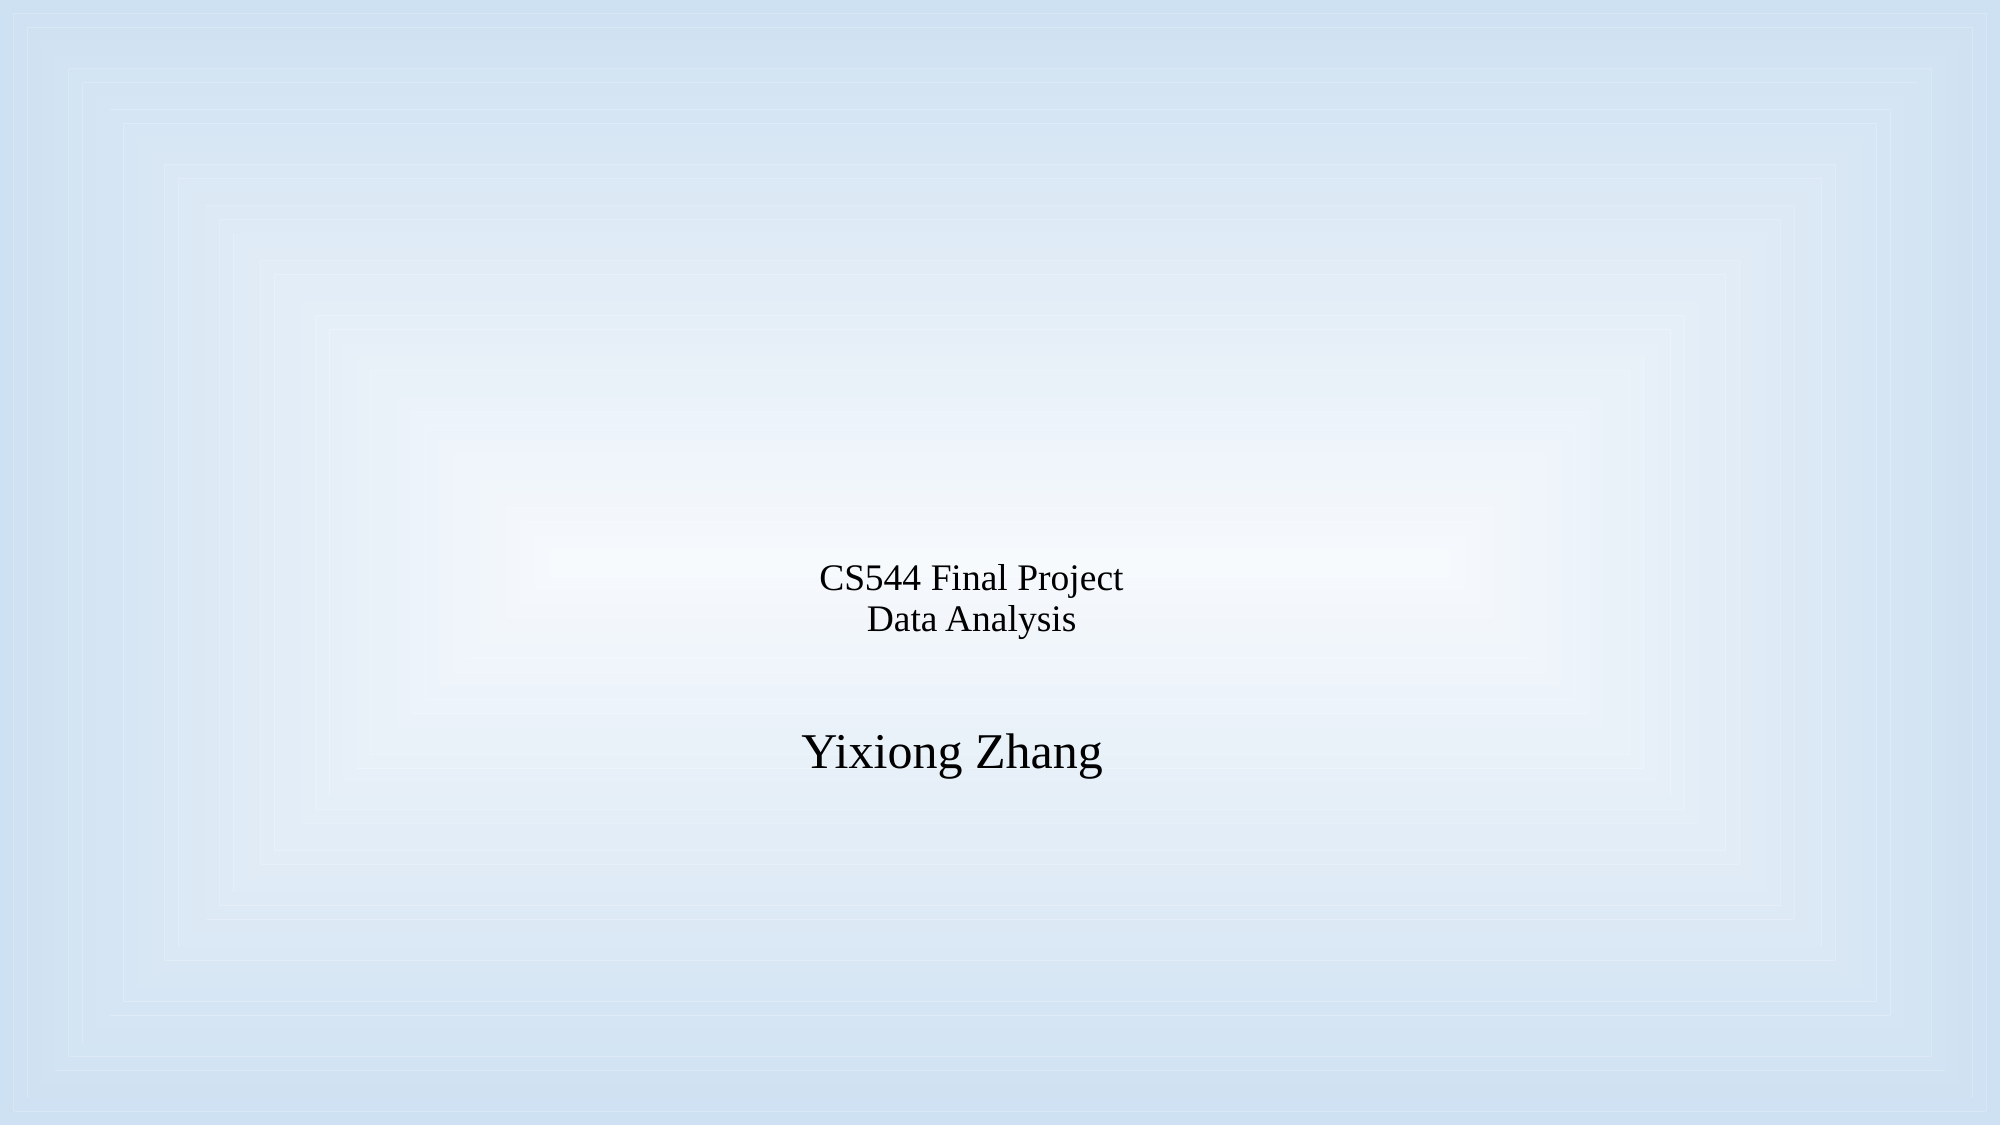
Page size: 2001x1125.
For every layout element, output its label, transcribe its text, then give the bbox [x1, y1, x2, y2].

subtitle Yixiong Zhang [632, 717, 1272, 838]
title CS544 Final Project Data Analysis [221, 300, 1722, 692]
